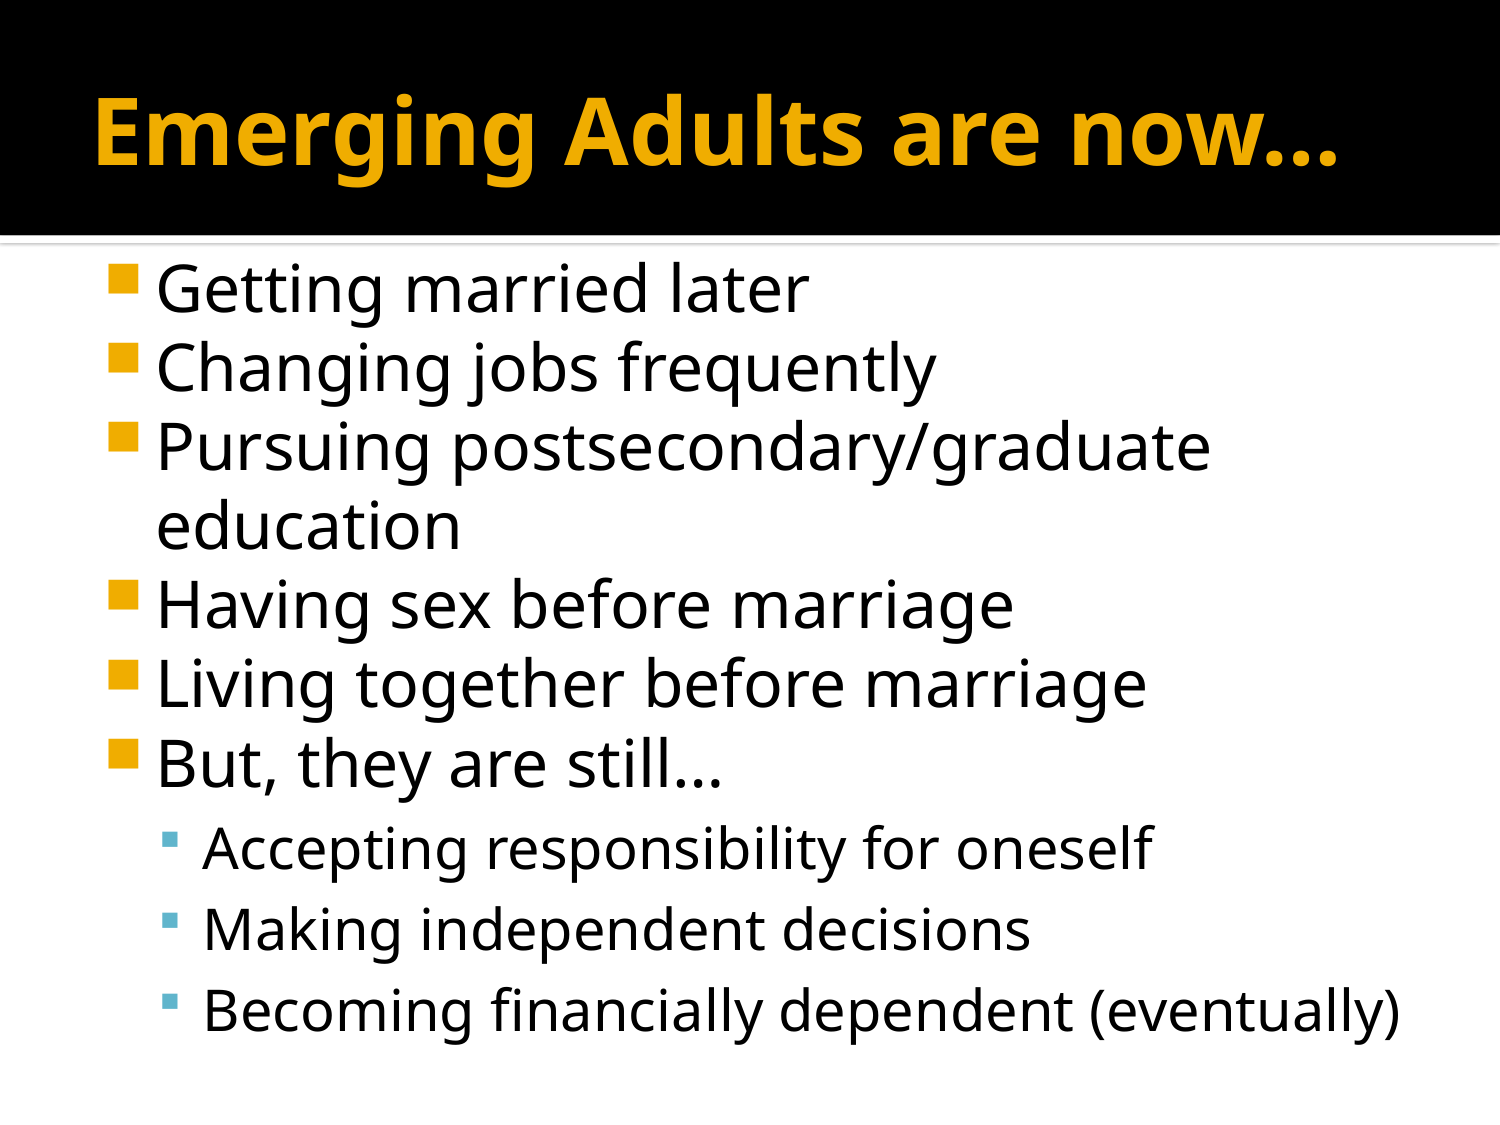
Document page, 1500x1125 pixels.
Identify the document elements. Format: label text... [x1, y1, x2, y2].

title Emerging Adults are now… [75, 25, 1425, 231]
list Getting married later Changing jobs frequently Pursuing postsecondary/graduate education Having sex before marriage Living together before marriage But, they are still… Accepting responsibility for oneself Making independent decisions Becoming financially dependent (eventually) [75, 231, 1425, 1125]
